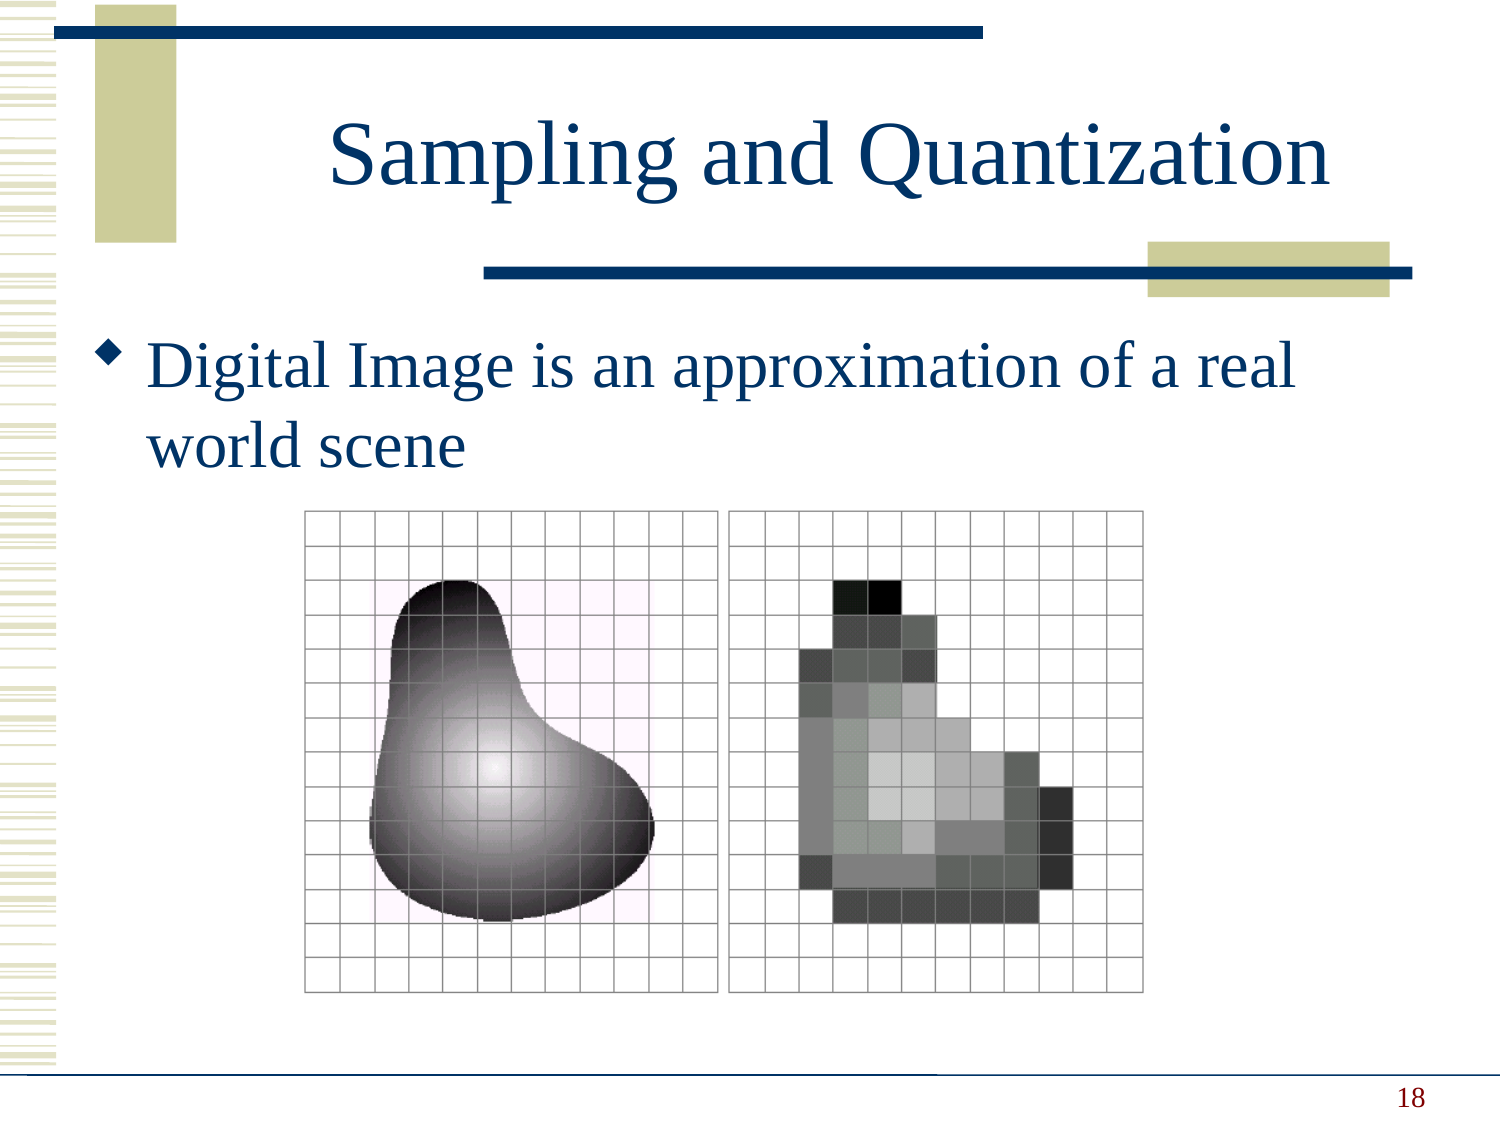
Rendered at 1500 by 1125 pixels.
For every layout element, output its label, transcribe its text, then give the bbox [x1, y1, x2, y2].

text_box 18 [1080, 1046, 1441, 1121]
text_box Digital Image is an approximation of a real world scene [75, 313, 1475, 488]
picture [297, 507, 1151, 1001]
title Sampling and Quantization [224, 62, 1436, 251]
